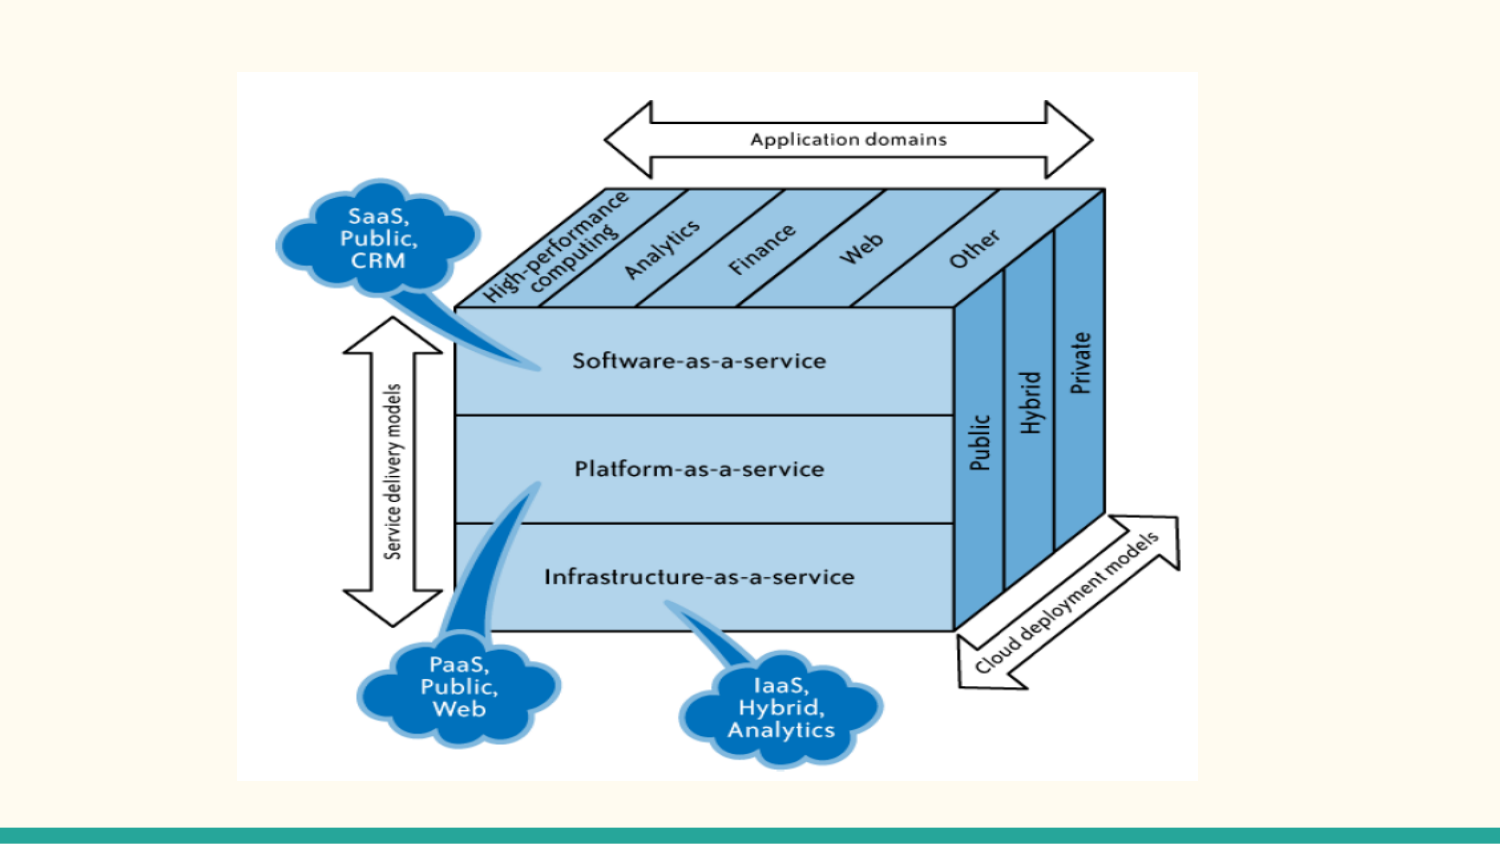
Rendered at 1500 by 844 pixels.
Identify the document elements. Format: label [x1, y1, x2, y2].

picture [237, 72, 1199, 782]
